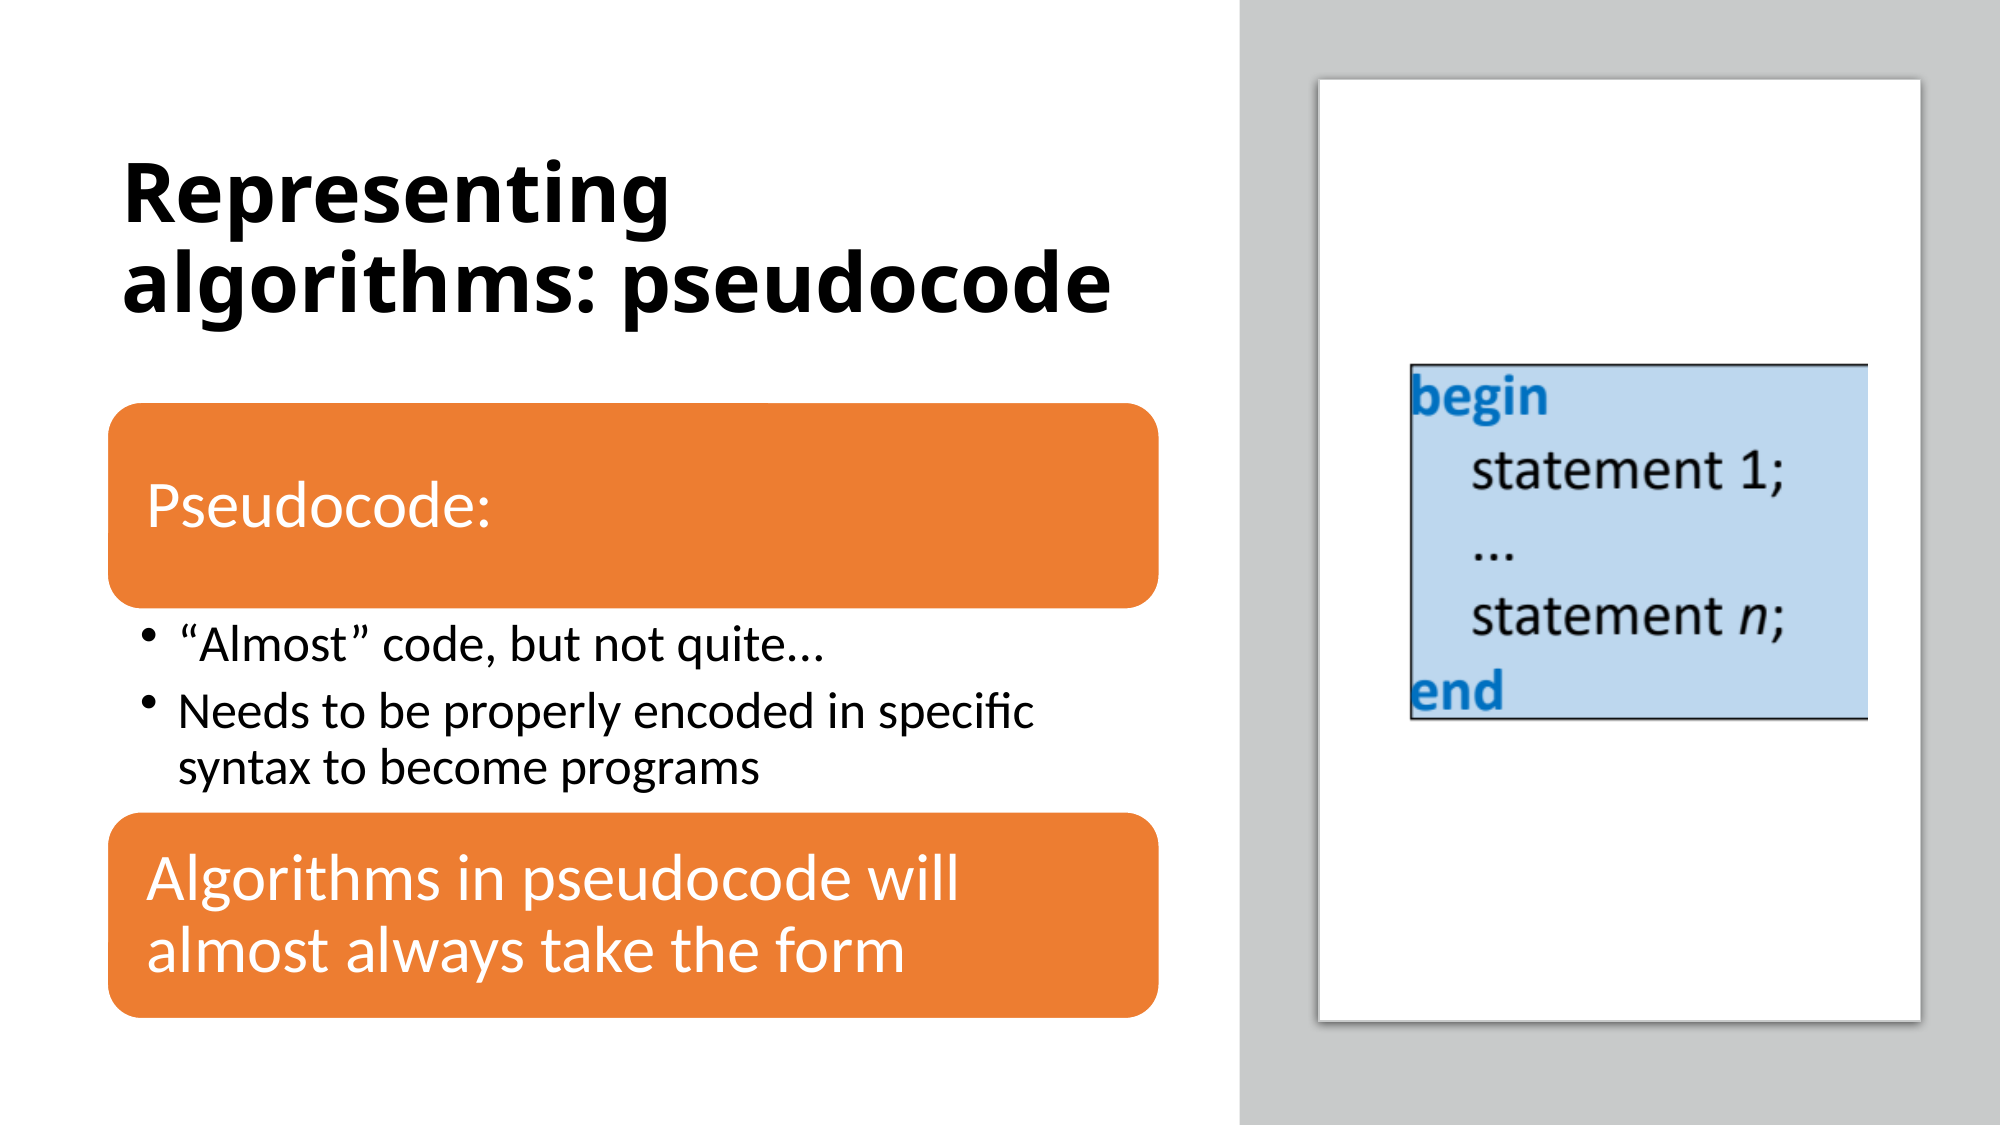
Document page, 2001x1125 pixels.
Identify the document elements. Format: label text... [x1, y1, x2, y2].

text_box [1318, 78, 1922, 1022]
title Representing algorithms: pseudocode [106, 103, 1161, 379]
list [106, 399, 1161, 1021]
text_box [1238, 0, 2000, 1125]
picture [1371, 338, 1869, 762]
